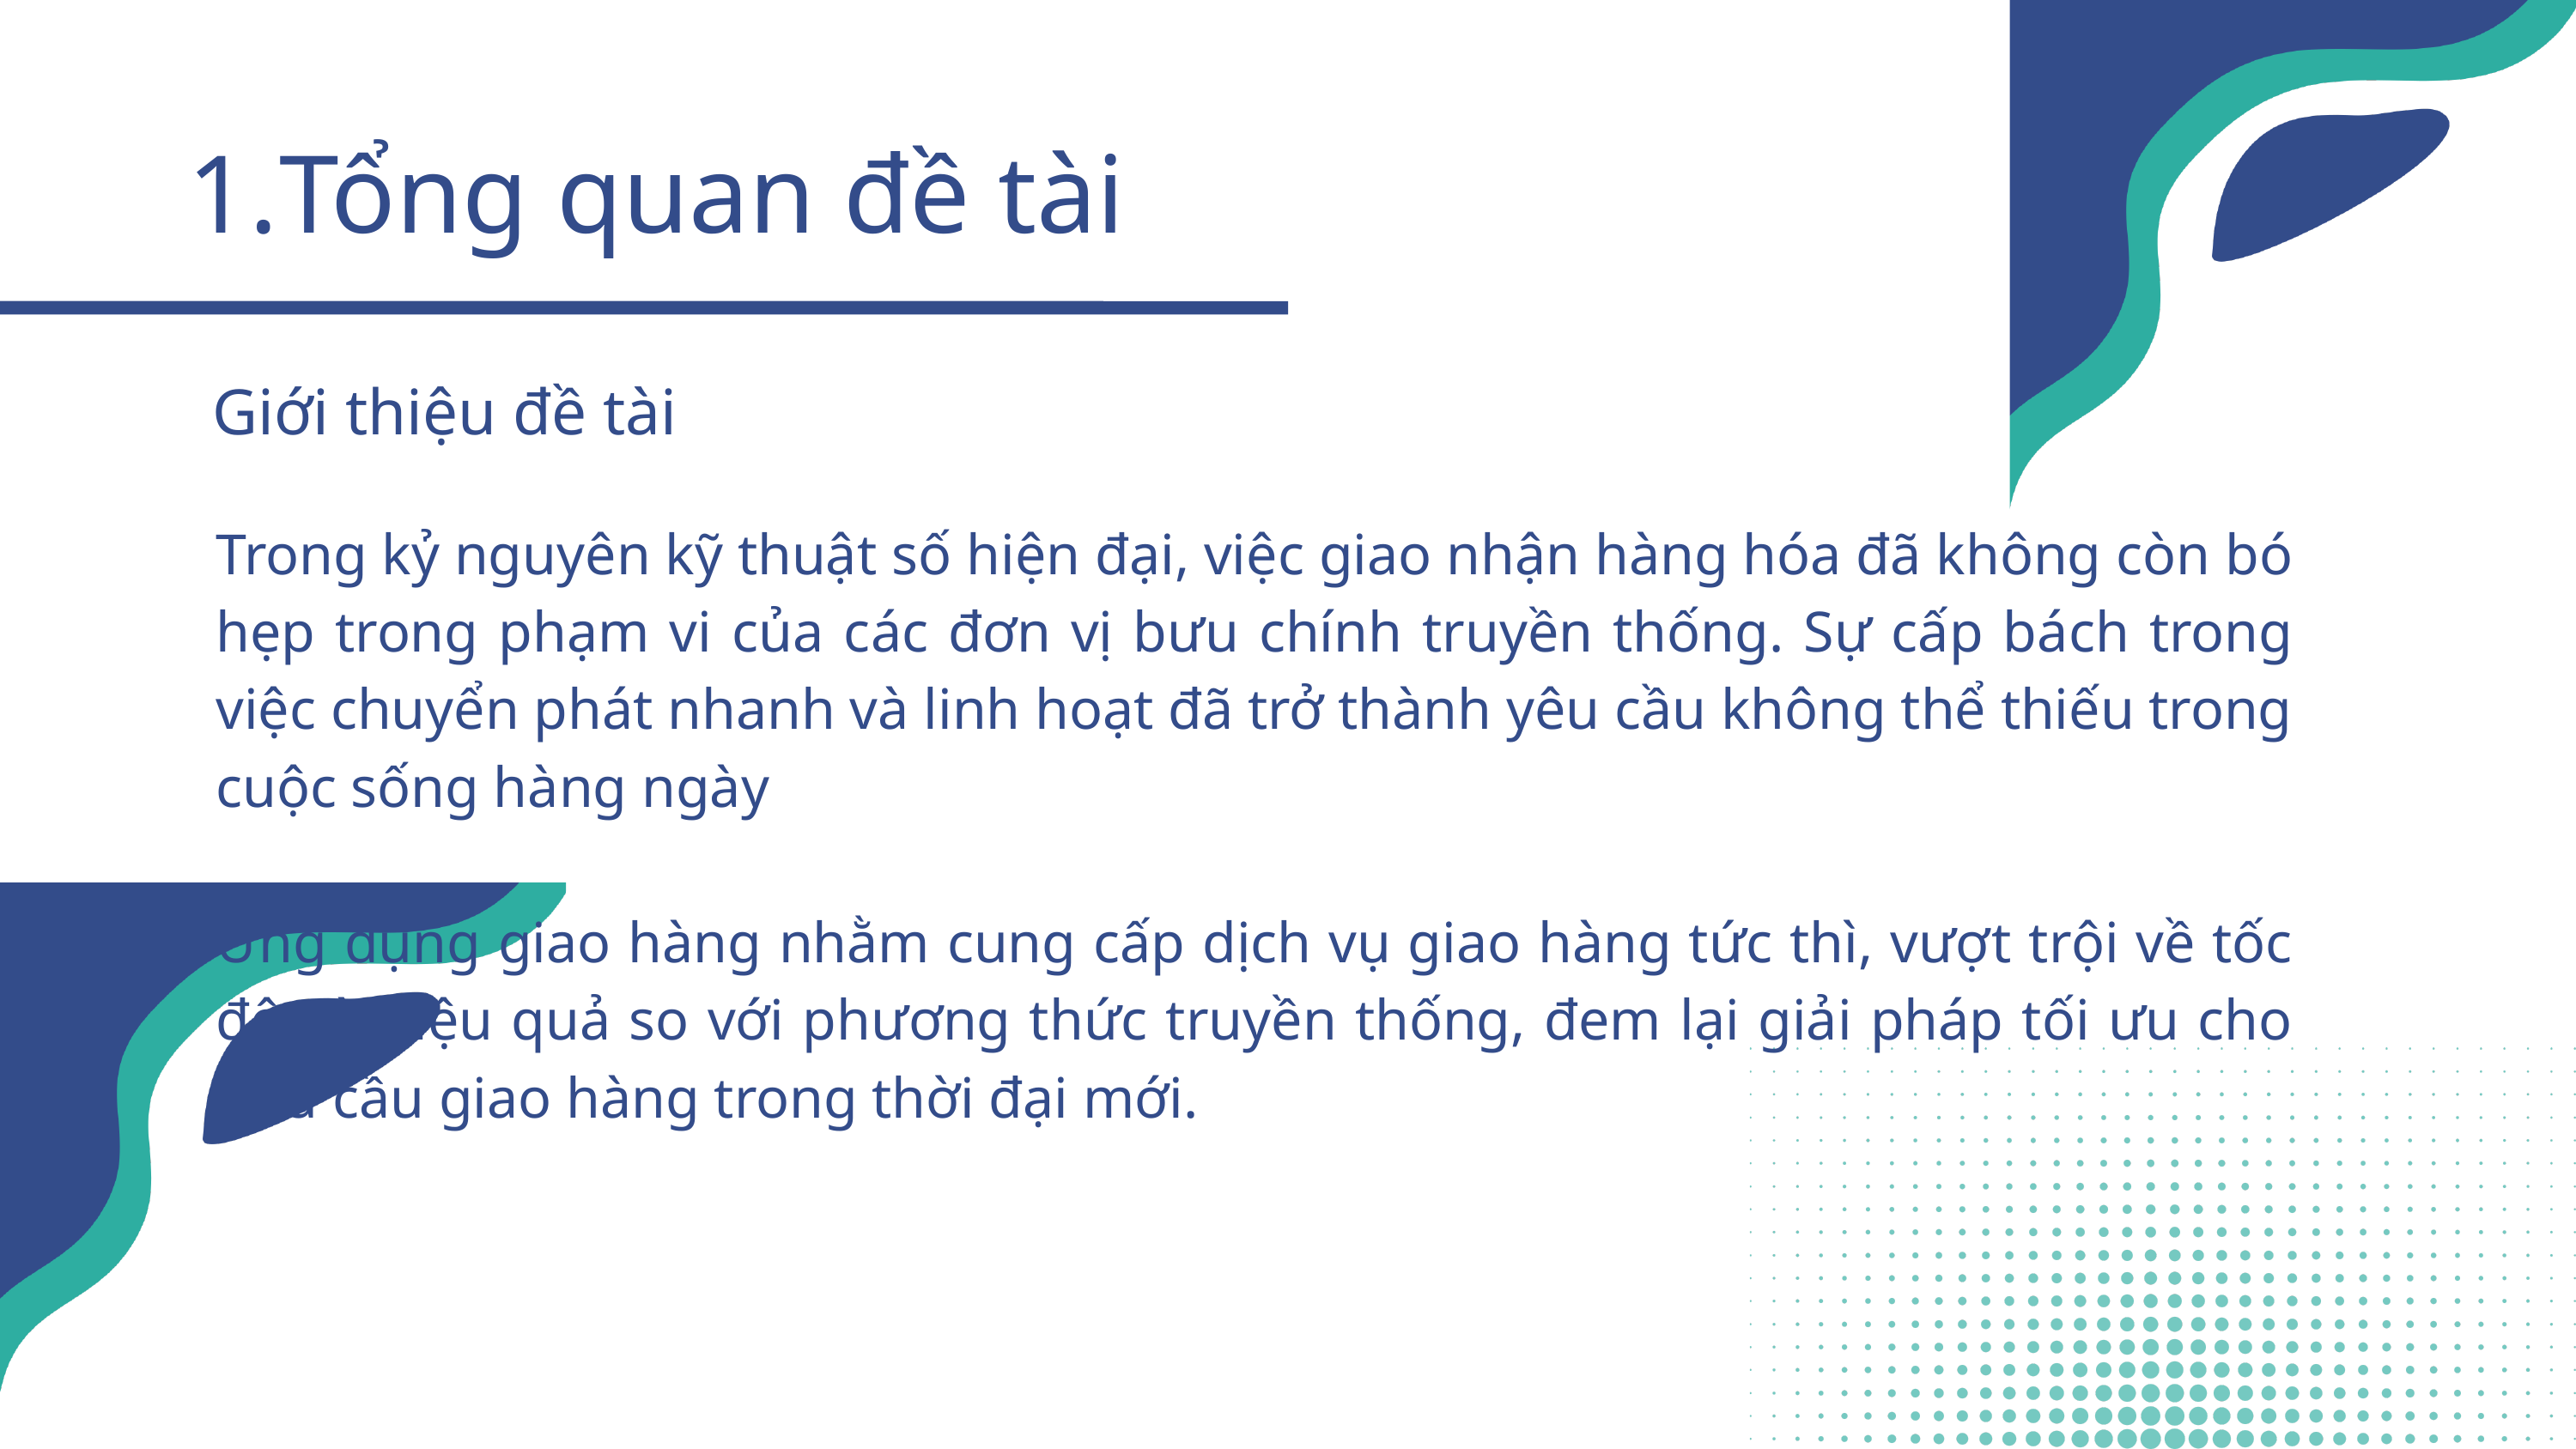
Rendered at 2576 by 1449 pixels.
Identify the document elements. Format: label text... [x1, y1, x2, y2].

text_box Giới thiệu đề tài [212, 360, 835, 448]
text_box [0, 882, 567, 1449]
text_box Tổng quan đề tài [96, 104, 1411, 255]
text_box [1749, 1047, 2576, 1449]
text_box Trong kỷ nguyên kỹ thuật số hiện đại, việc giao nhận hàng hóa đã không còn bó hẹp trong phạm vi của các đơn vị bưu chính truyền thống. Sự cấp bách trong việc chuyển phát nhanh và linh hoạt đã trở thành yêu cầu không thể thiếu trong cuộc sống hàng ngày Ứng dụng giao hàng nhằm cung cấp dịch vụ giao hàng tức thì, vượt trội về tốc độ và hiệu quả so với phương thức truyền thống, đem lại giải pháp tối ưu cho nhu cầu giao hàng trong thời đại mới. [216, 507, 2293, 1207]
text_box [2009, 0, 2576, 567]
